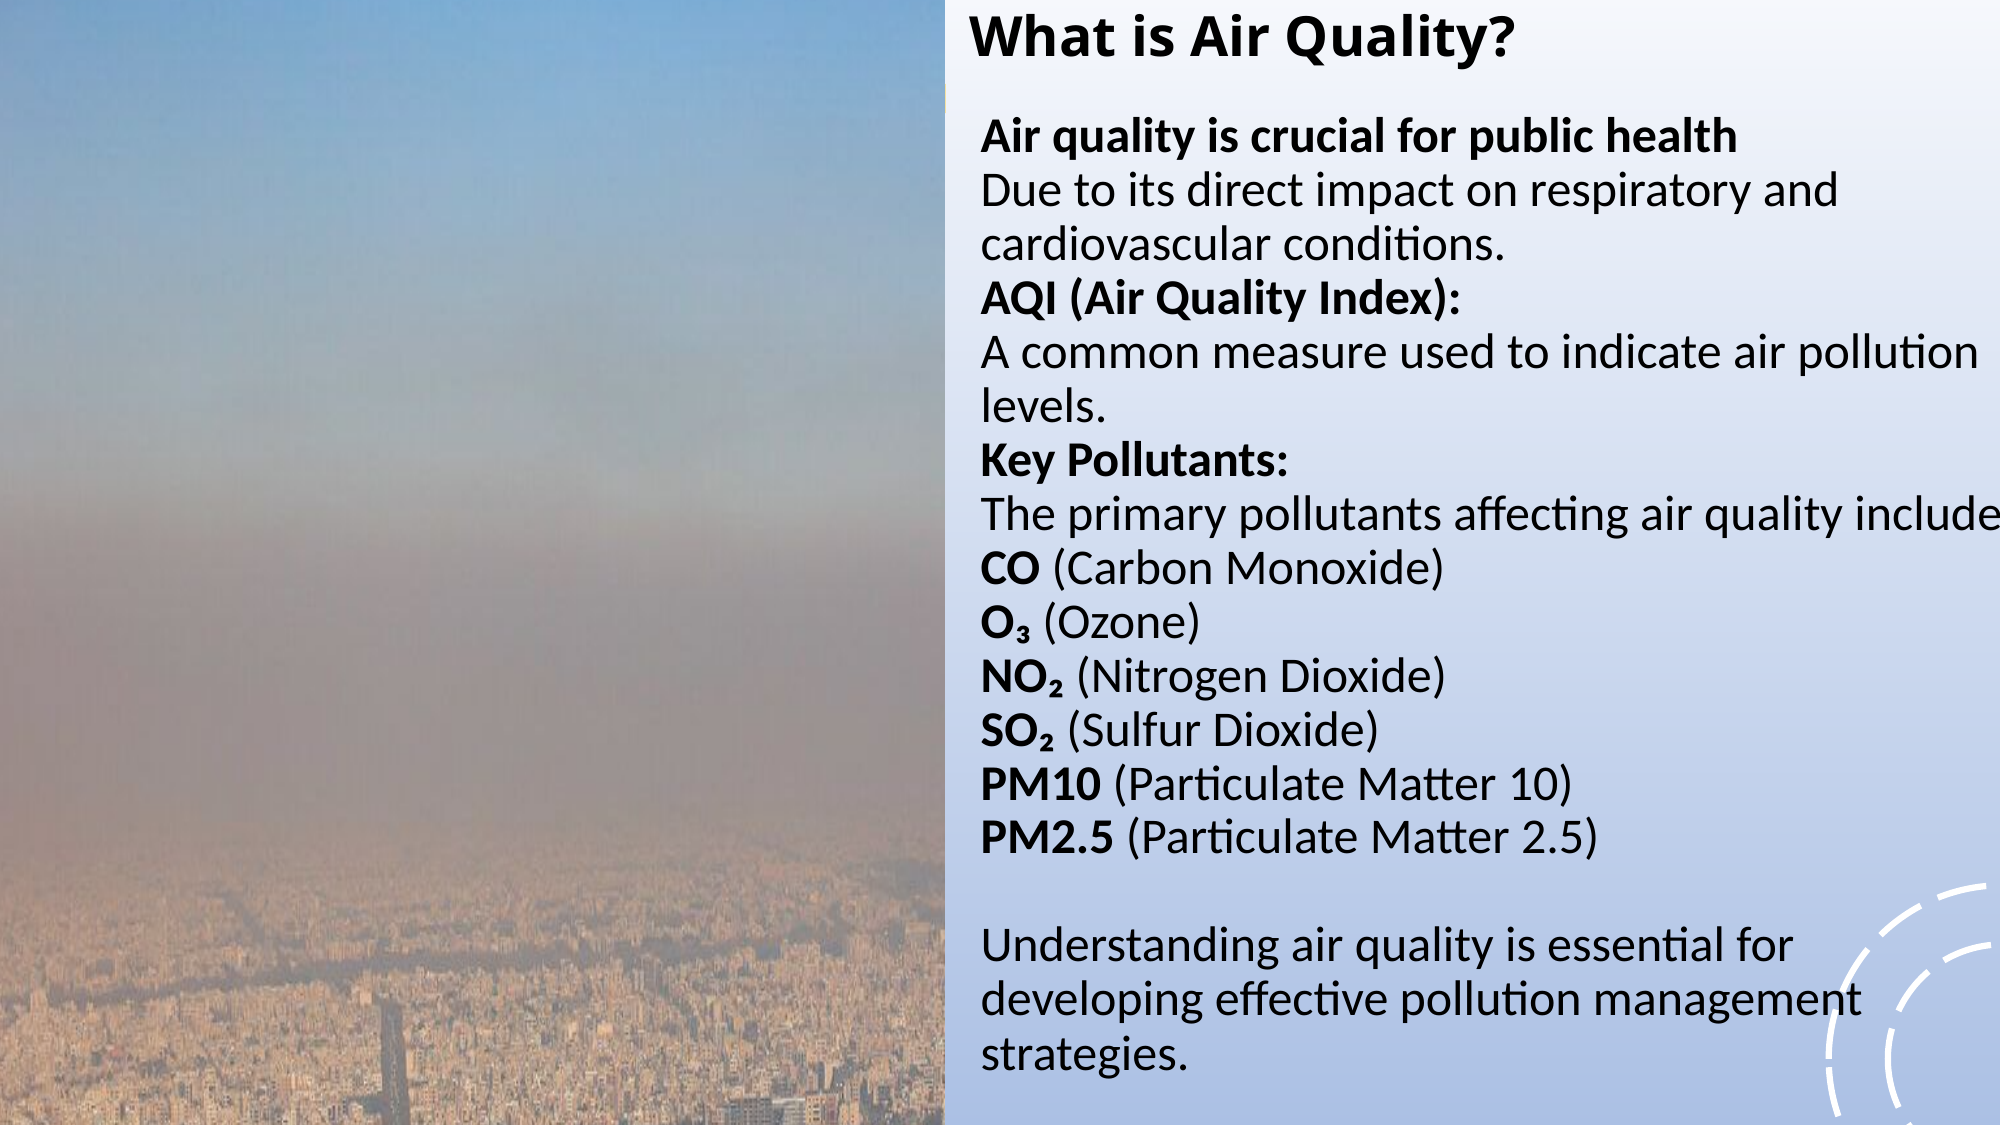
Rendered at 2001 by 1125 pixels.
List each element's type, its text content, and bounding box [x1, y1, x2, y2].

picture [0, 0, 945, 1125]
title What is Air Quality? [969, 8, 1881, 109]
list Air quality is crucial for public health Due to its direct impact on respiratory and cardiovascular conditions. AQI (Air Quality Index): A common measure used to indicate air pollution levels. Key Pollutants: The primary pollutants affecting air quality include: CO (Carbon Monoxide) O₃ (Ozone) NO₂ (Nitrogen Dioxide) SO₂ (Sulfur Dioxide) PM10 (Particulate Matter 10) PM2.5 (Particulate Matter 2.5) Understanding air quality is essential for developing effective pollution management strategies. [945, 109, 2000, 1022]
